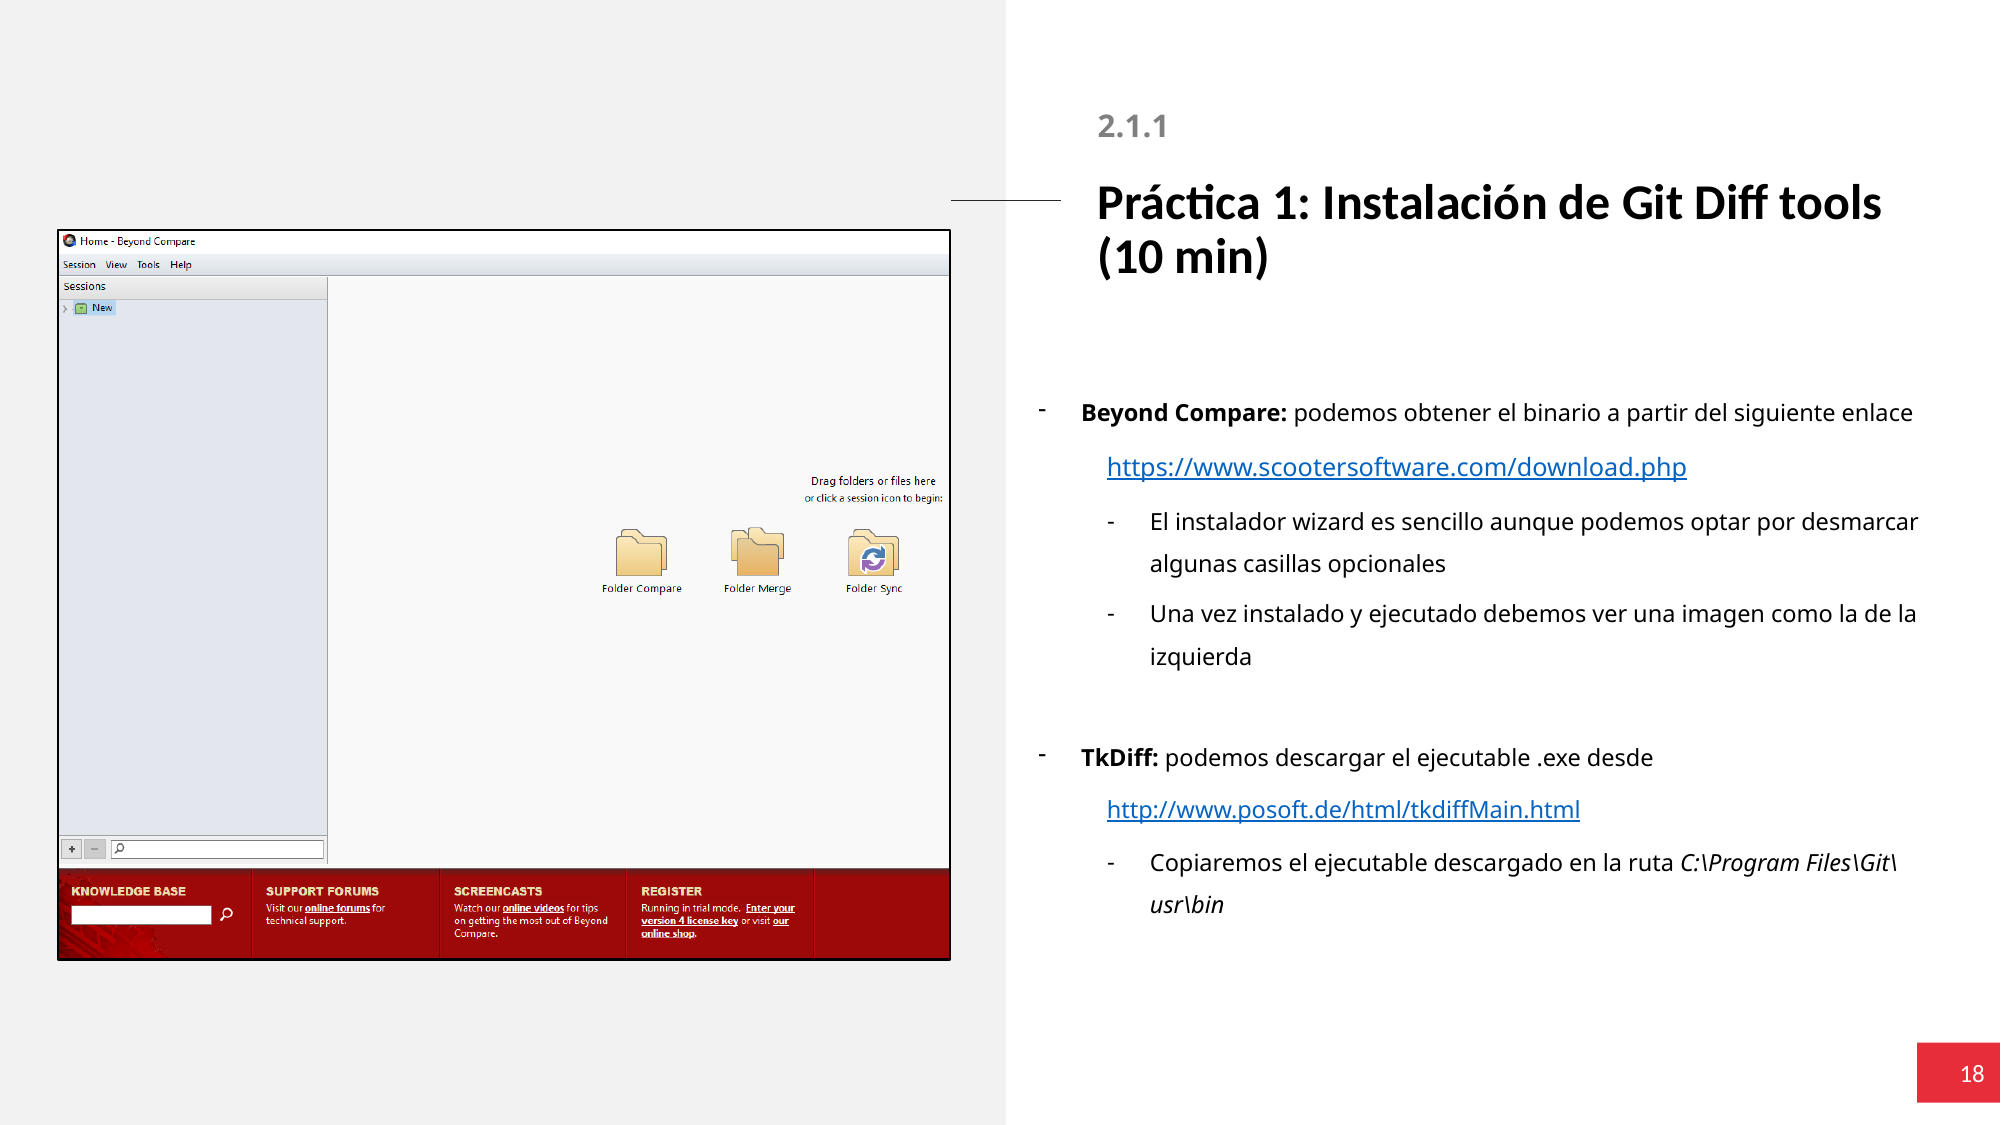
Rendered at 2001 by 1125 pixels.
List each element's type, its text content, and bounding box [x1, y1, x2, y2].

title Práctica 1: Instalación de Git Diff tools (10 min) [1082, 185, 1929, 276]
picture [59, 230, 949, 959]
list 2.1.1 [1082, 103, 1461, 153]
slide_number 18 [1917, 1042, 2000, 1103]
list Beyond Compare: podemos obtener el binario a partir del siguiente enlace https://www.scootersoftware.com/download.php El instalador wizard es sencillo aunque podemos optar por desmarcar algunas casillas opcionales Una vez instalado y ejecutado debemos ver una imagen como la de la izquierda TkDiff: podemos descargar el ejecutable .exe desde http://www.posoft.de/html/tkdiffMain.html Copiaremos el ejecutable descargado en la ruta C:\Program Files\Git\usr\bin [1023, 376, 1941, 973]
